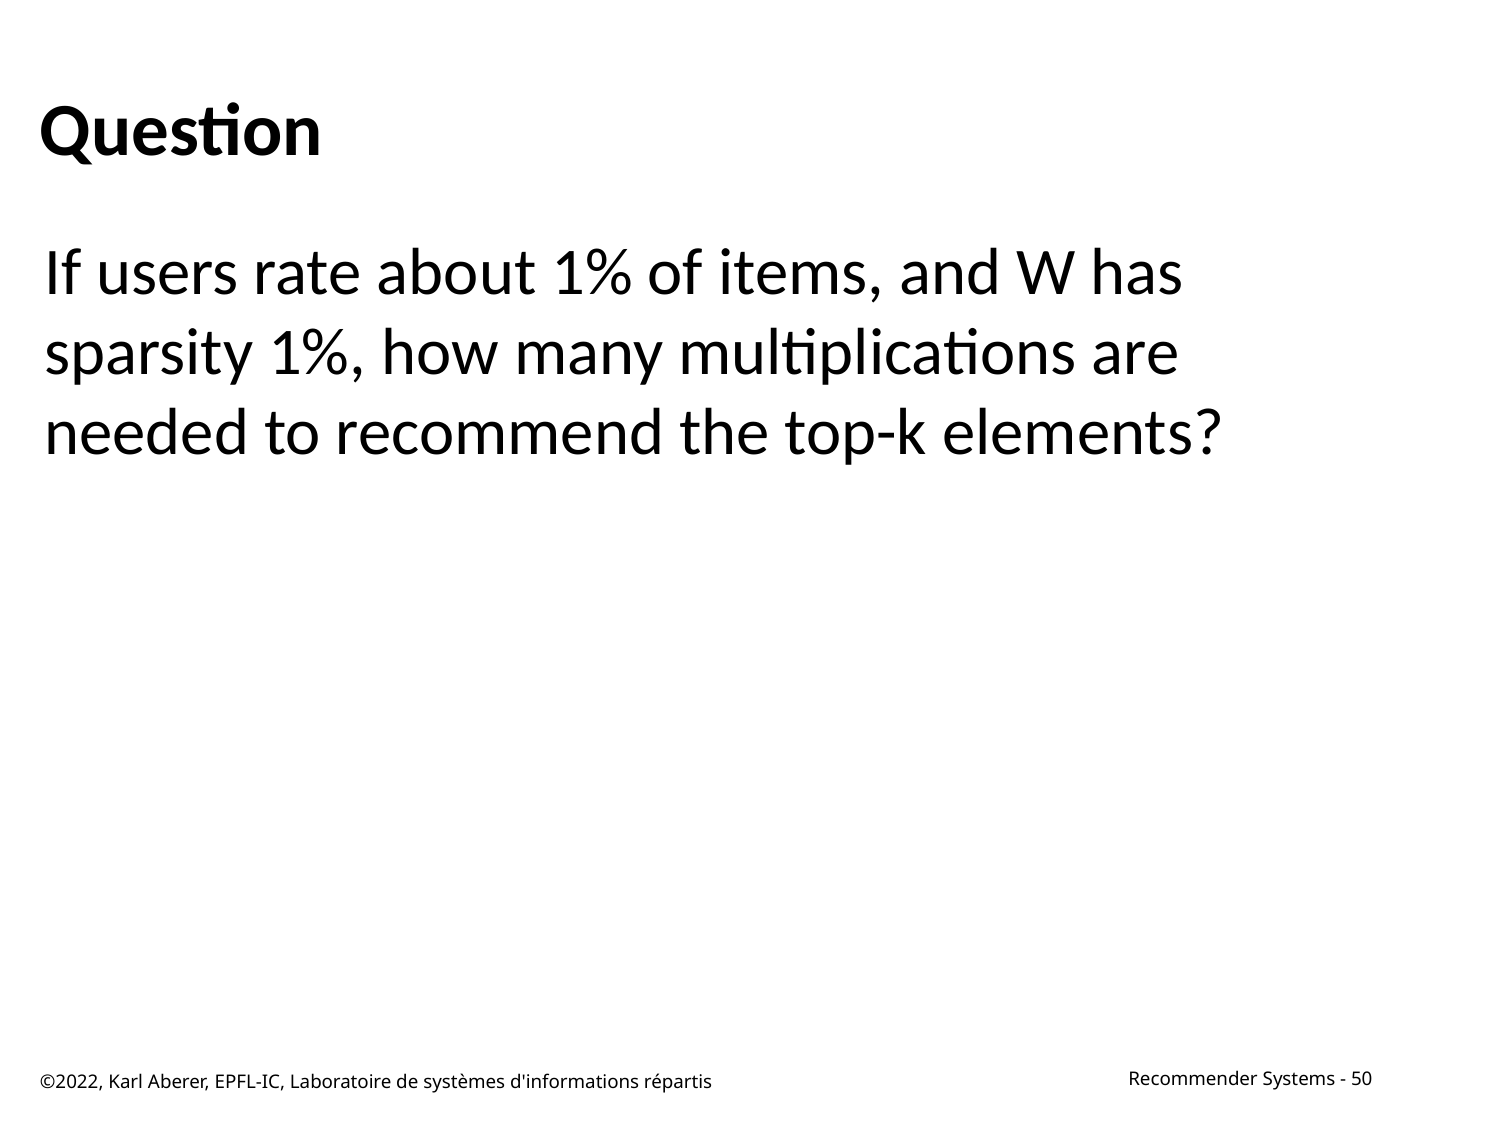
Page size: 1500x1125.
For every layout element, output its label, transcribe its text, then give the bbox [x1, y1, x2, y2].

title Question [24, 49, 1388, 201]
footer ©2022, Karl Aberer, EPFL-IC, Laboratoire de systèmes d'informations répartis [24, 1062, 988, 1101]
